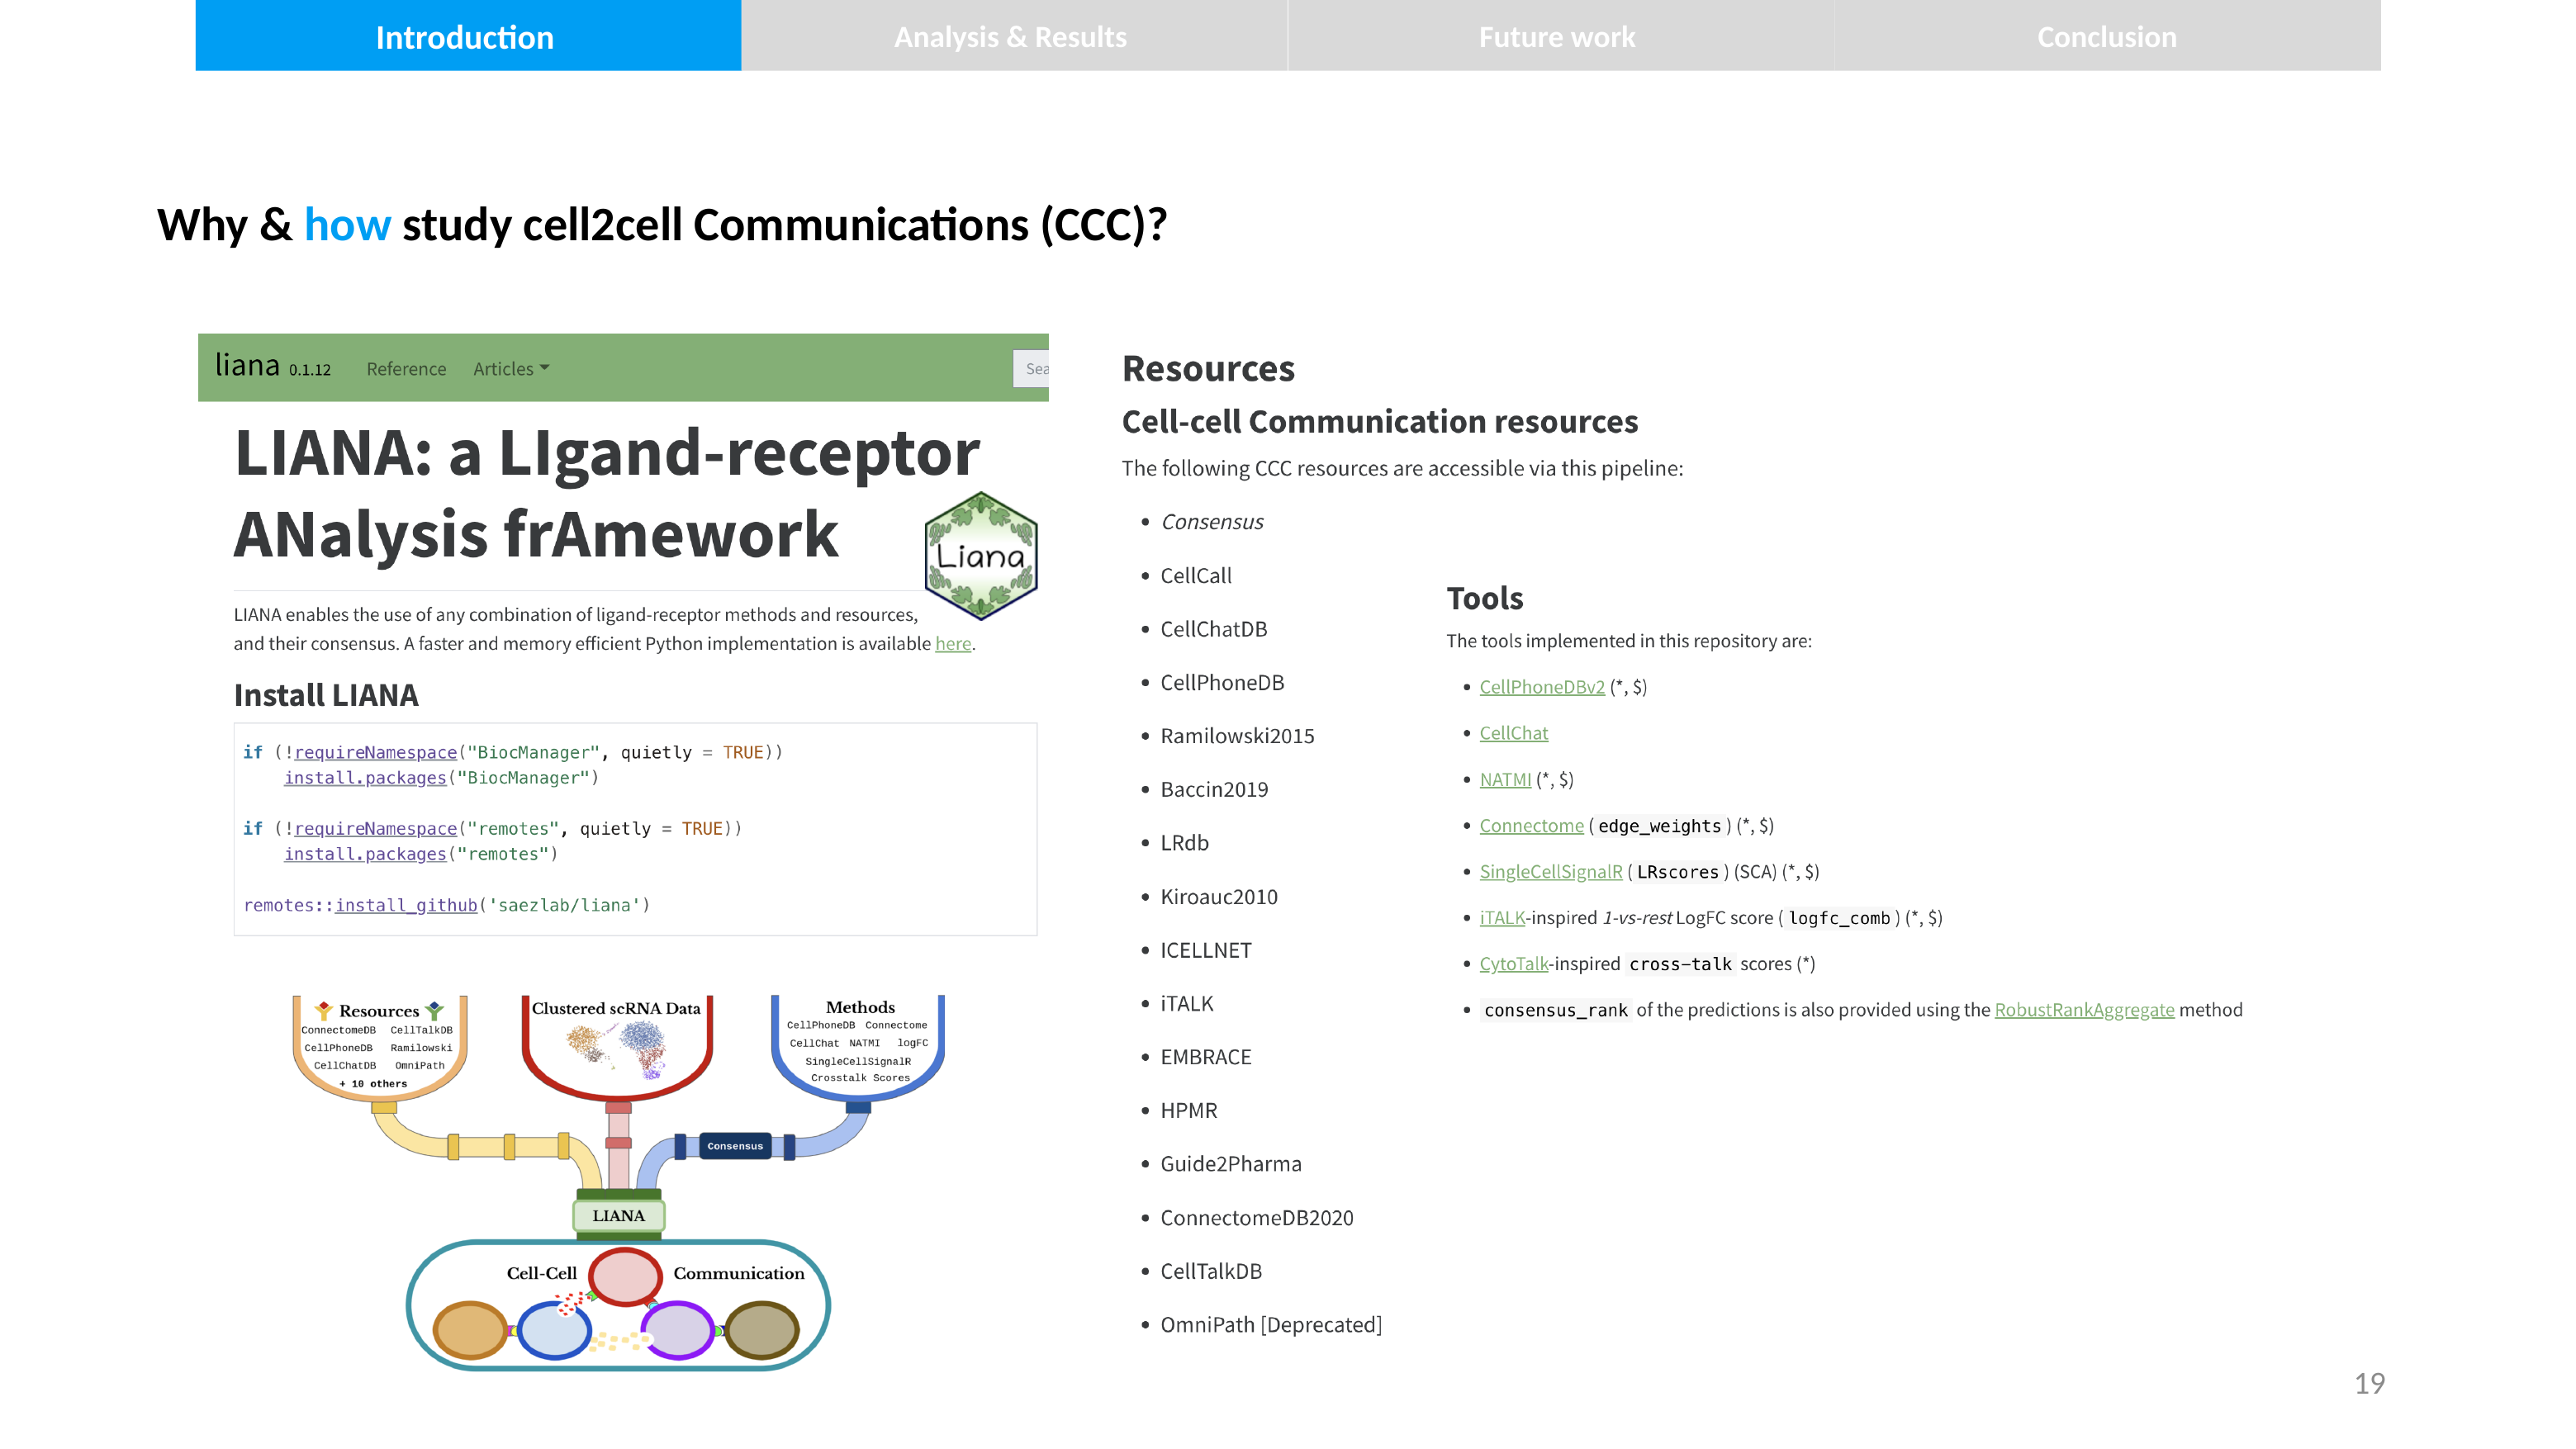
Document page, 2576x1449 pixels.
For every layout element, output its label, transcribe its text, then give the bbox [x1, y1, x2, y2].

text_box Analysis & Results [741, 0, 1288, 72]
text_box Future work [1288, 0, 1834, 72]
picture [198, 334, 1049, 950]
picture [273, 984, 945, 1376]
text_box Conclusion [1834, 0, 2382, 72]
picture [1096, 335, 2256, 1352]
text_box Why & how study cell2cell Communications (CCC)? [145, 186, 1434, 257]
slide_number 19 [1819, 1342, 2399, 1420]
text_box Introduction [195, 0, 741, 72]
